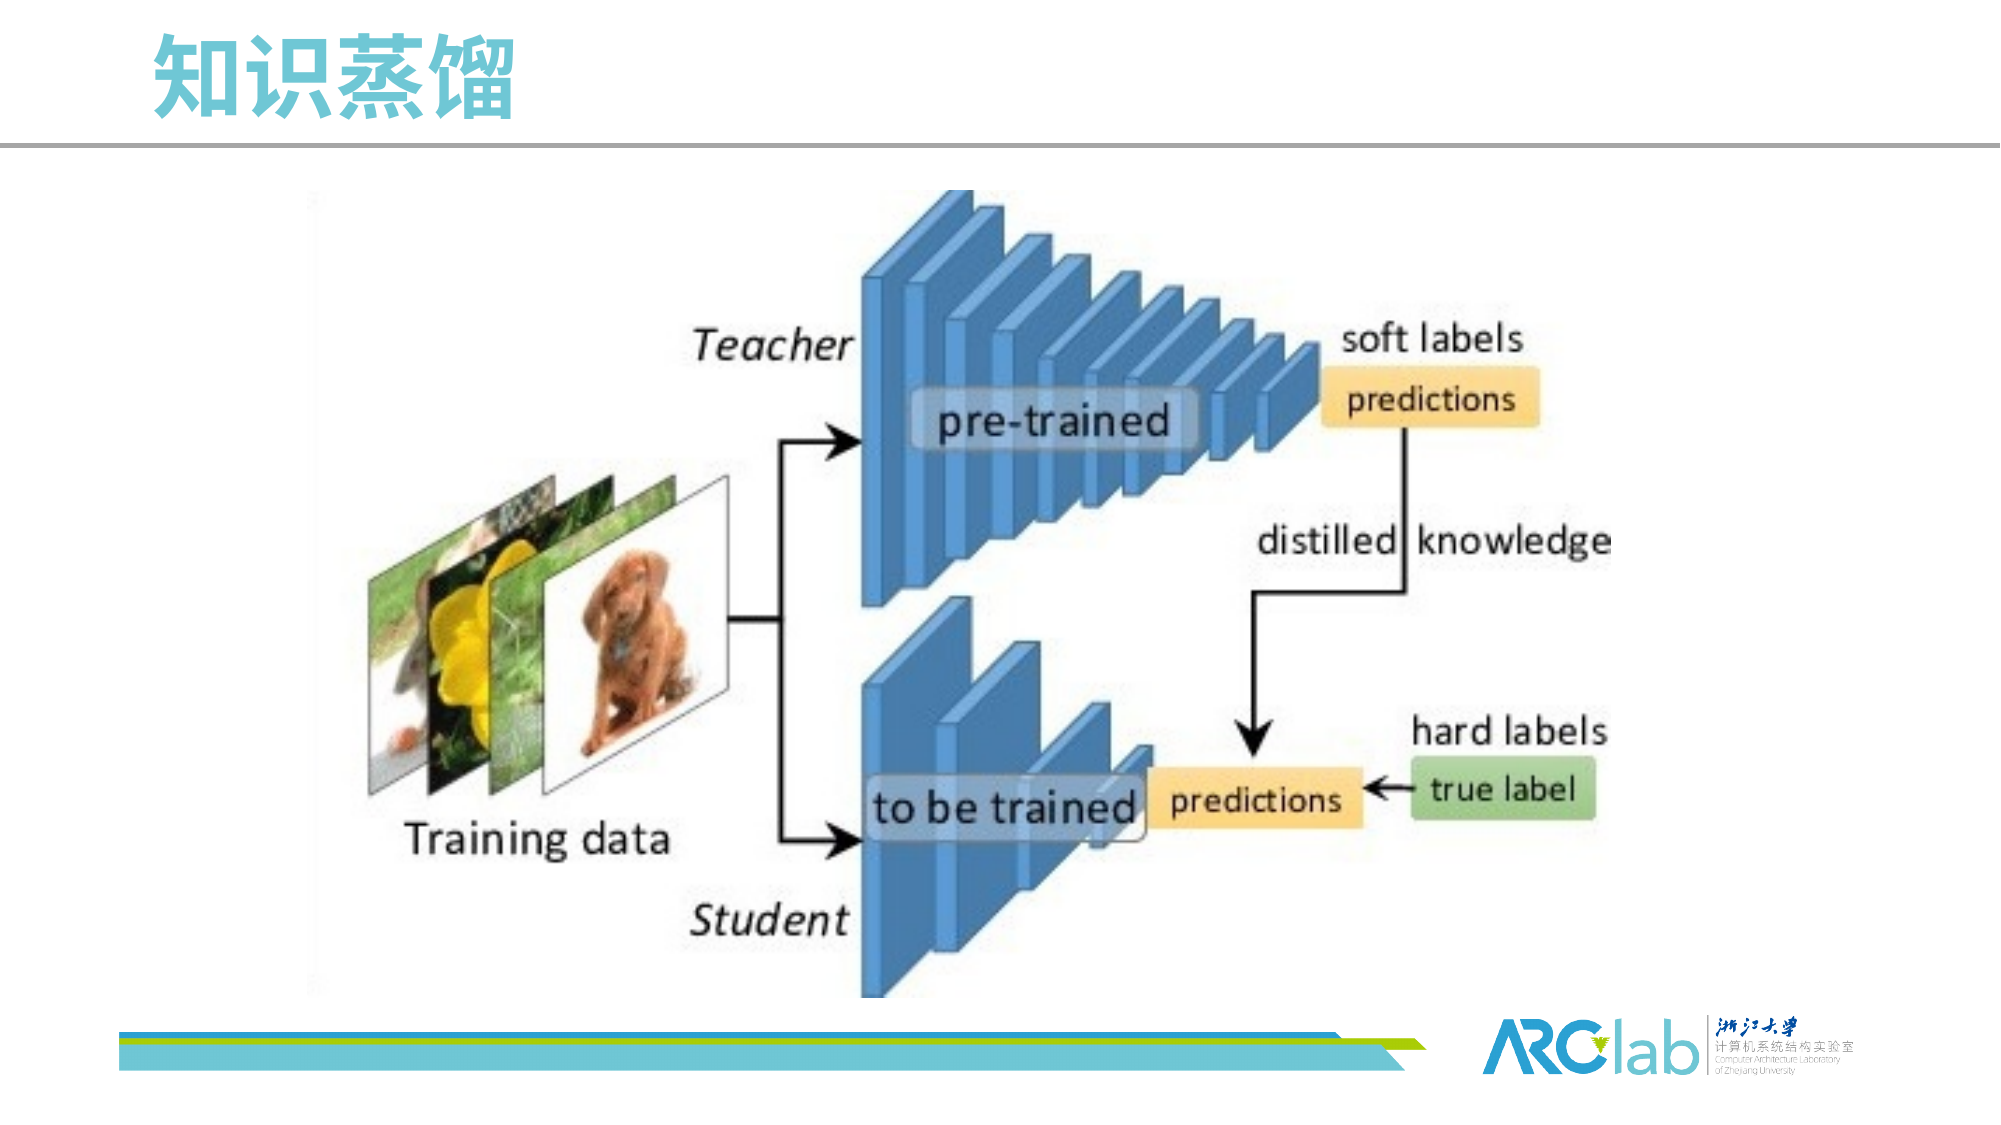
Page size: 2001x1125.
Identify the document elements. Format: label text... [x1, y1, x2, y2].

text_box 知识蒸馏 [137, 24, 1863, 143]
picture [119, 146, 1897, 1112]
